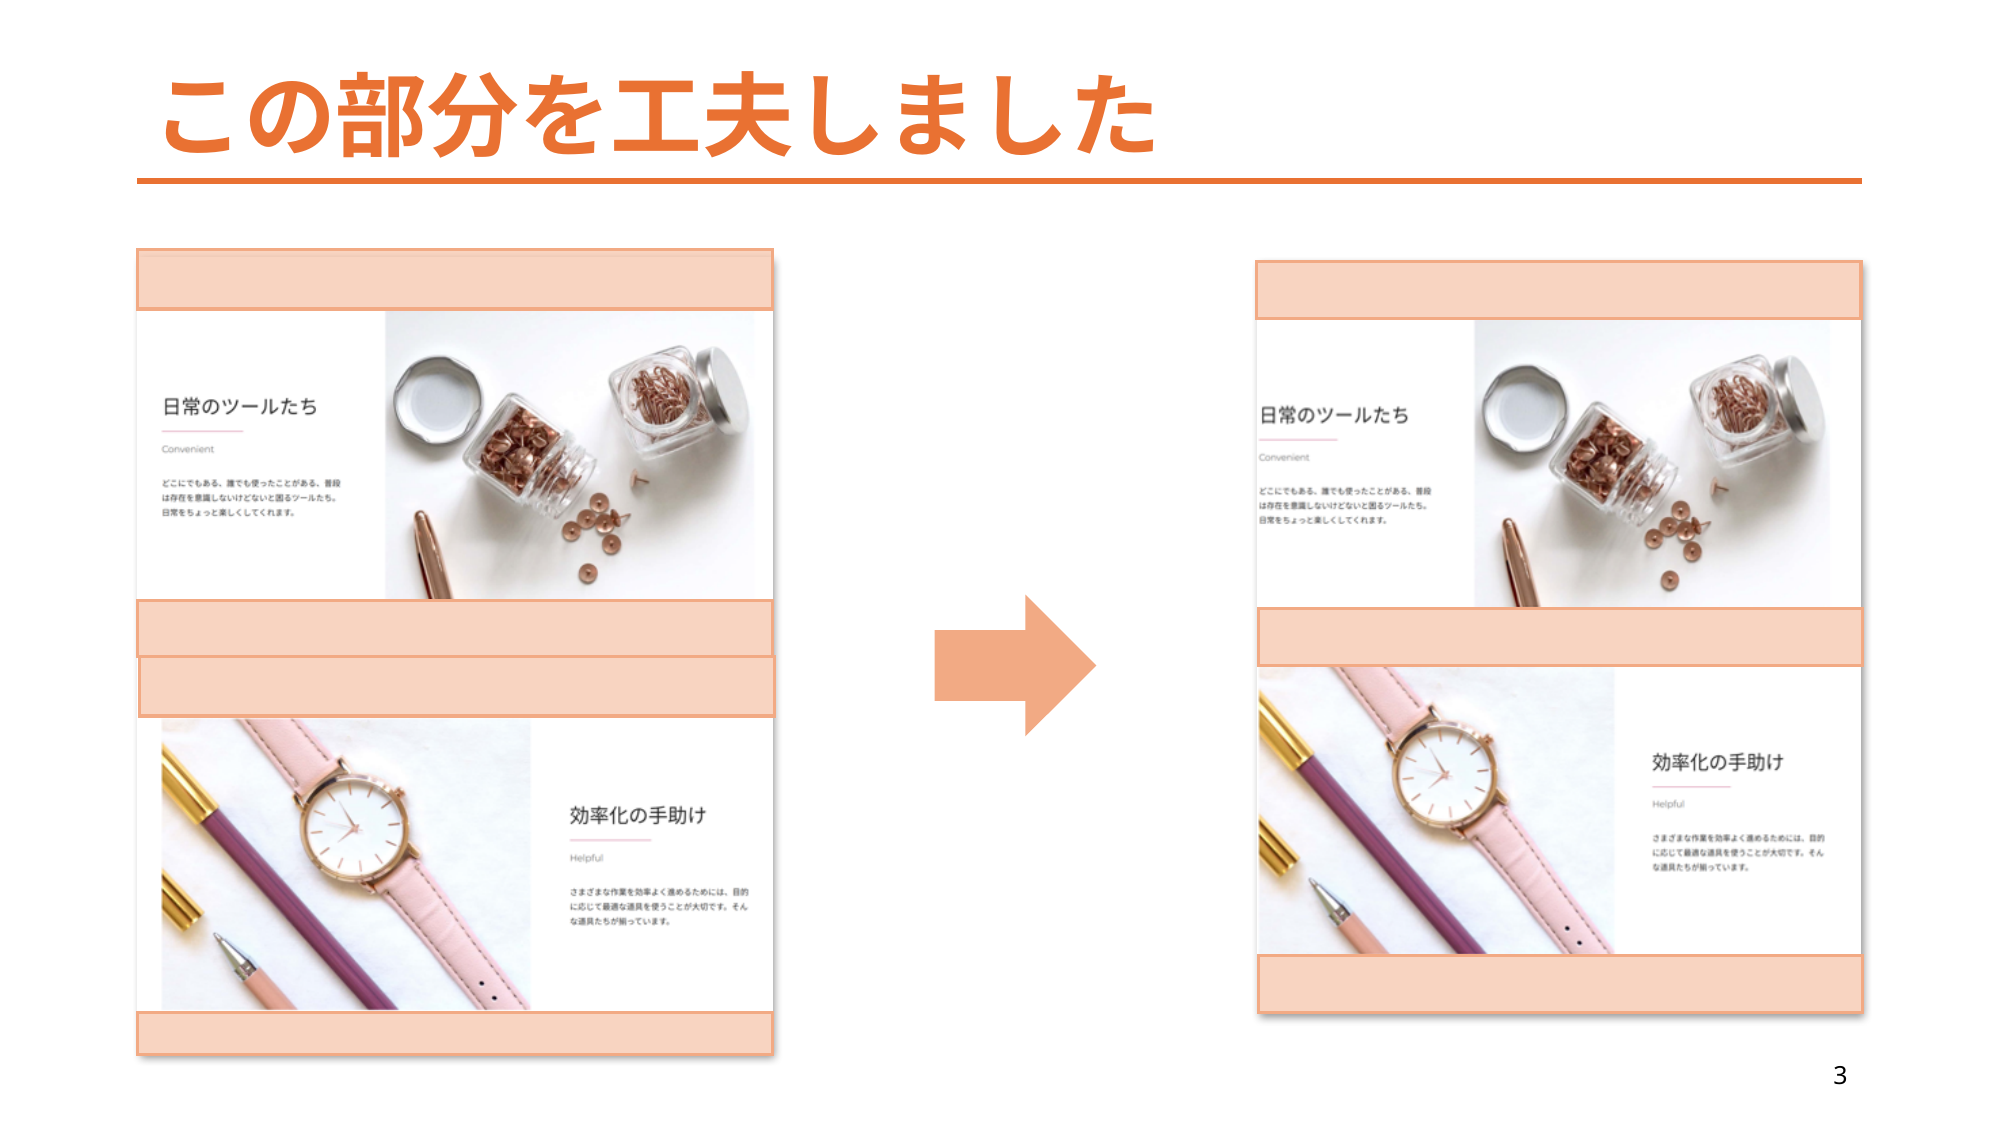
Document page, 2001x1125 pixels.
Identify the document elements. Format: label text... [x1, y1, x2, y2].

picture [136, 257, 774, 1056]
title この部分を工夫しました [137, 59, 1863, 180]
slide_number 3 [1412, 1028, 1863, 1125]
text_box [136, 248, 774, 257]
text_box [1256, 260, 1863, 1014]
text_box [933, 590, 1099, 741]
